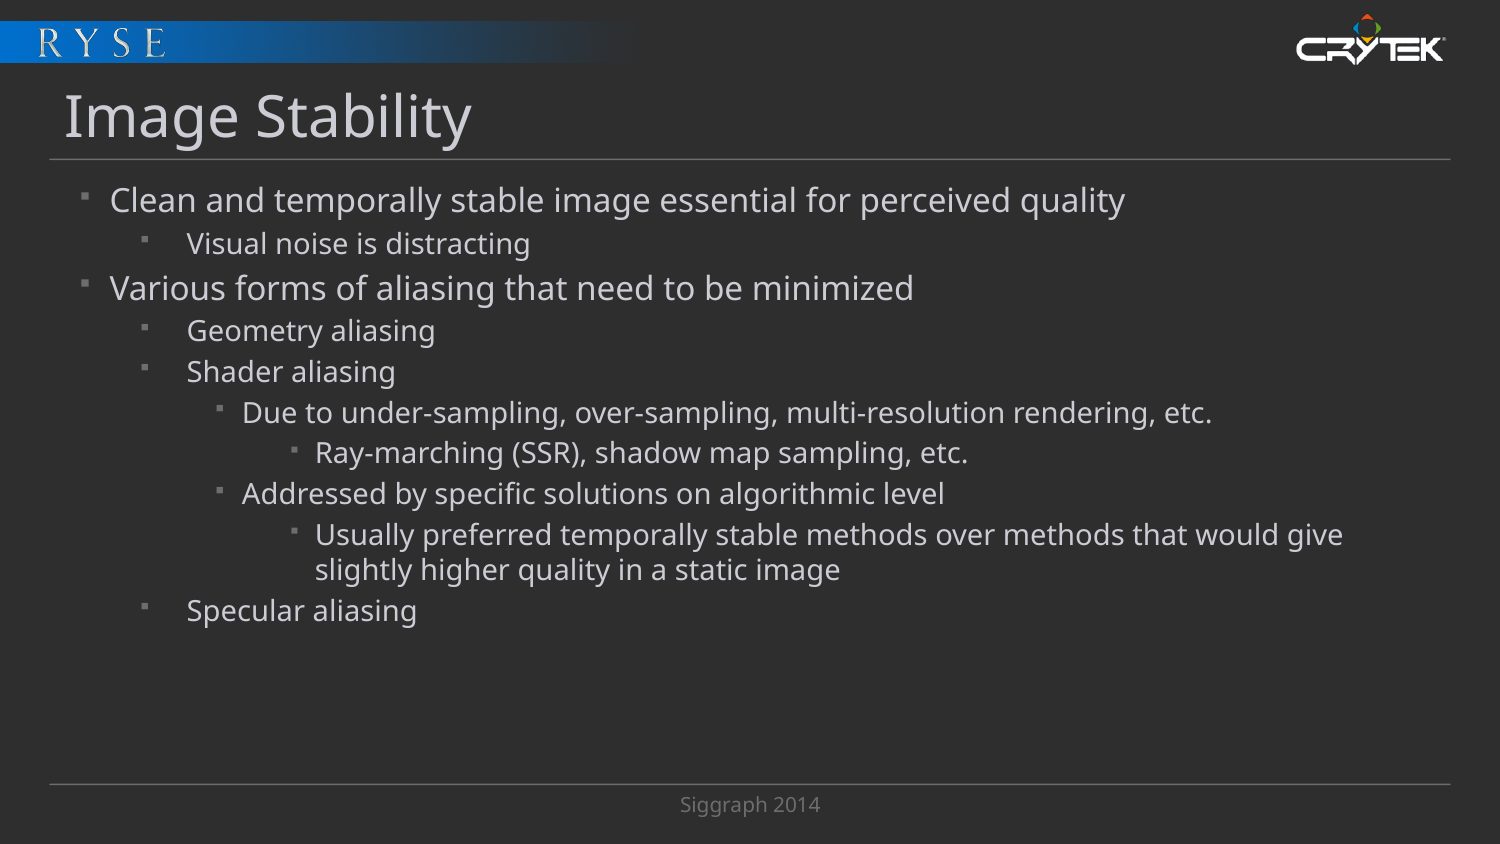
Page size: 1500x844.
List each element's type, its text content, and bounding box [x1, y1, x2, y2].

list Clean and temporally stable image essential for perceived quality Visual noise is distracting Various forms of aliasing that need to be minimized Geometry aliasing Shader aliasing Due to under-sampling, over-sampling, multi-resolution rendering, etc. Ray-marching (SSR), shadow map sampling, etc. Addressed by specific solutions on algorithmic level Usually preferred temporally stable methods over methods that would give slightly higher quality in a static image Specular aliasing [50, 171, 1450, 772]
title Image Stability [50, 71, 1450, 147]
picture [0, 21, 650, 63]
picture [1287, 9, 1450, 67]
